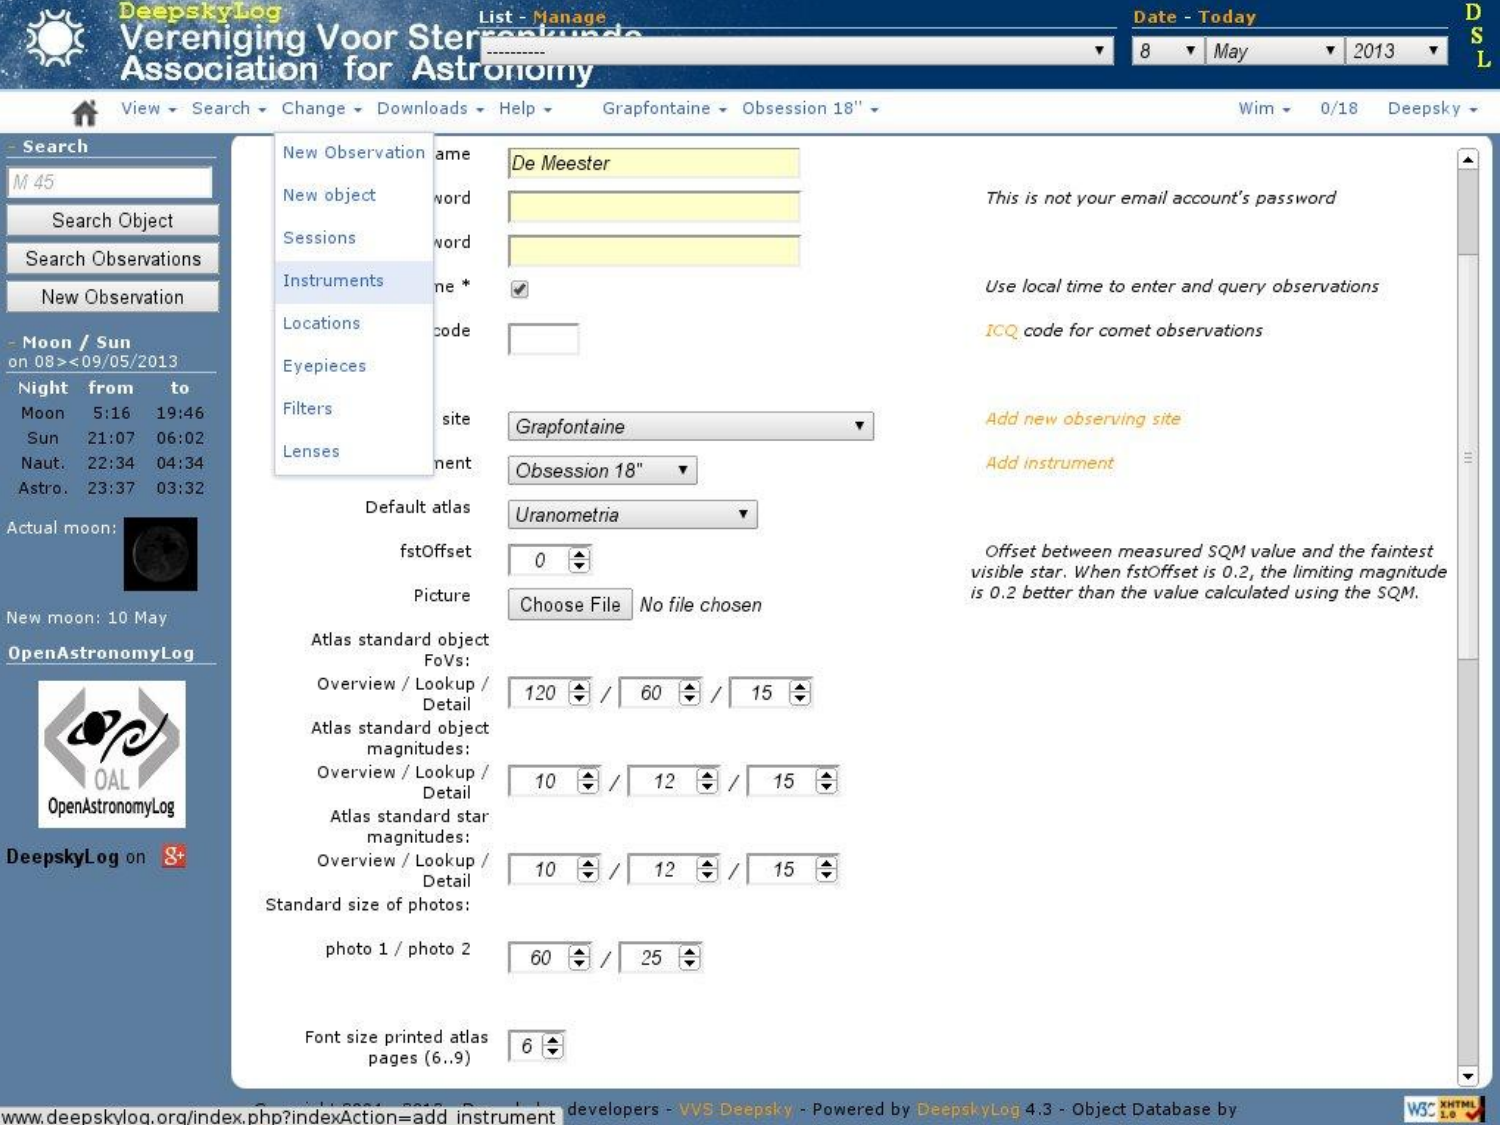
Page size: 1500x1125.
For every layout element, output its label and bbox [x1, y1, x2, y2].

text_box [0, 0, 1500, 1125]
